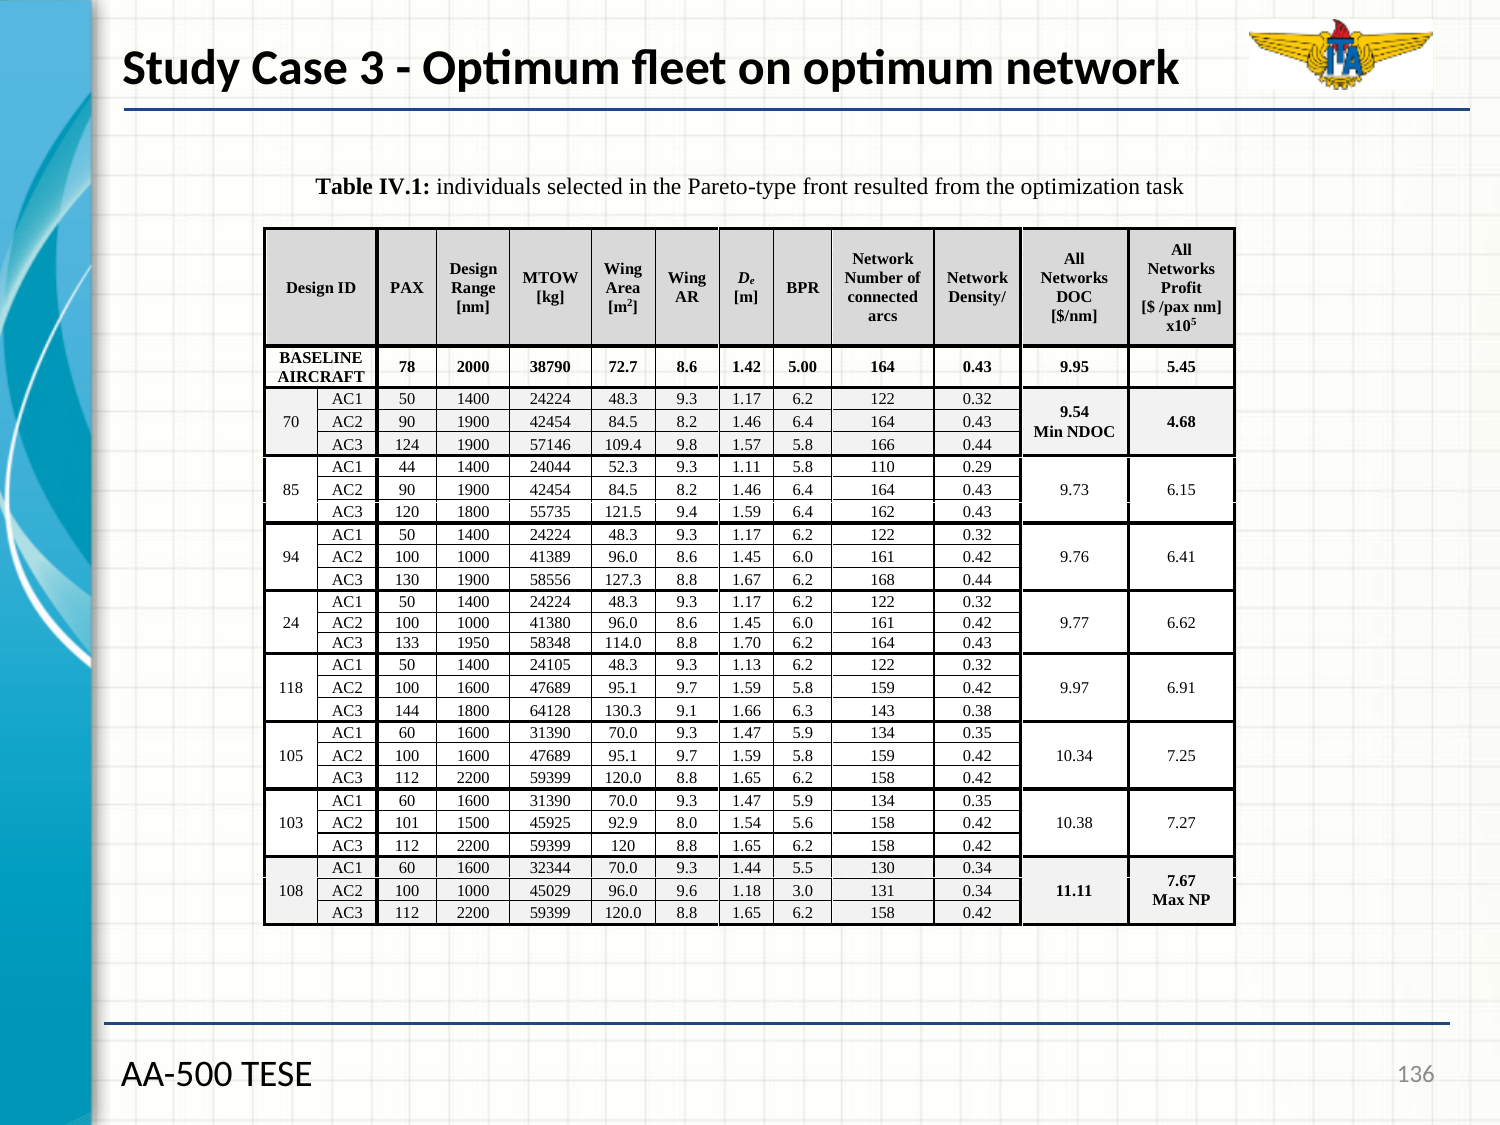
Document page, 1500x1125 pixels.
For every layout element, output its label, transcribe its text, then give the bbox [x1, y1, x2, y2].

slide_number 136 [1100, 1042, 1450, 1103]
text_box Study Case 3 - Optimum fleet on optimum network [107, 27, 1258, 102]
picture [0, 0, 1500, 1125]
